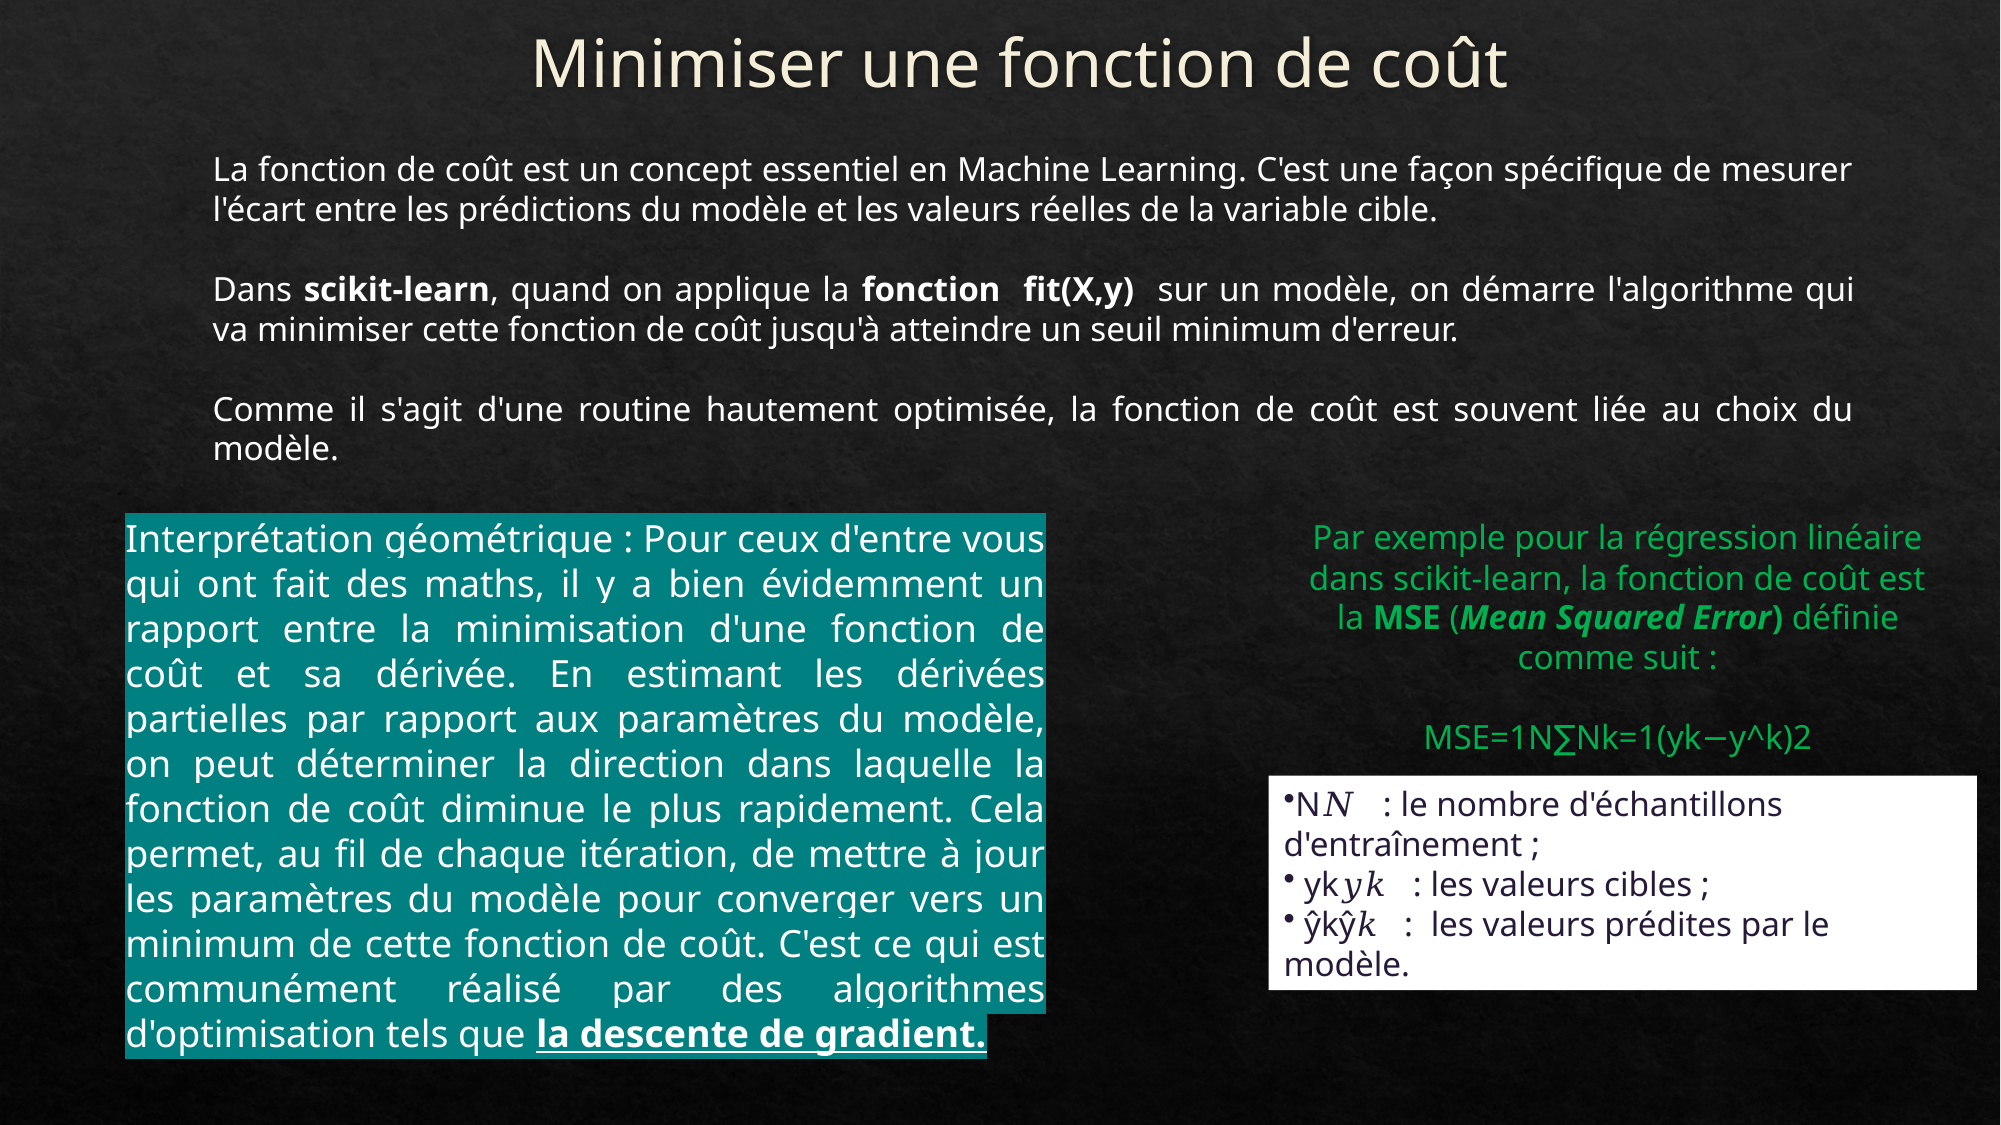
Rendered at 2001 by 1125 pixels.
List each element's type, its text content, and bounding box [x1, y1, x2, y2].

text_box La fonction de coût est un concept essentiel en Machine Learning. C'est une façon spécifique de mesurer l'écart entre les prédictions du modèle et les valeurs réelles de la variable cible. Dans scikit-learn, quand on applique la fonction fit(X,y) sur un modèle, on démarre l'algorithme qui va minimiser cette fonction de coût jusqu'à atteindre un seuil minimum d'erreur. Comme il s'agit d'une routine hautement optimisée, la fonction de coût est souvent liée au choix du modèle. [197, 140, 1871, 475]
text_box Interprétation géométrique : Pour ceux d'entre vous qui ont fait des maths, il y a bien évidemment un rapport entre la minimisation d'une fonction de coût et sa dérivée. En estimant les dérivées partielles par rapport aux paramètres du modèle, on peut déterminer la direction dans laquelle la fonction de coût diminue le plus rapidement. Cela permet, au fil de chaque itération, de mettre à jour les paramètres du modèle pour converger vers un minimum de cette fonction de coût. C'est ce qui est communément réalisé par des algorithmes d'optimisation tels que la descente de gradient. [110, 507, 1061, 1063]
title Minimiser une fonction de coût [171, 20, 1870, 113]
text_box N𝑁 : le nombre d'échantillons d'entraînement ; yk𝑦𝑘 : les valeurs cibles ; ŷkŷ𝑘 : les valeurs prédites par le modèle. [1268, 775, 1977, 991]
text_box Par exemple pour la régression linéaire dans scikit-learn, la fonction de coût est la MSE (Mean Squared Error) définie comme suit : MSE=1N∑Nk=1(yk−y^k)2 [1276, 509, 1960, 764]
